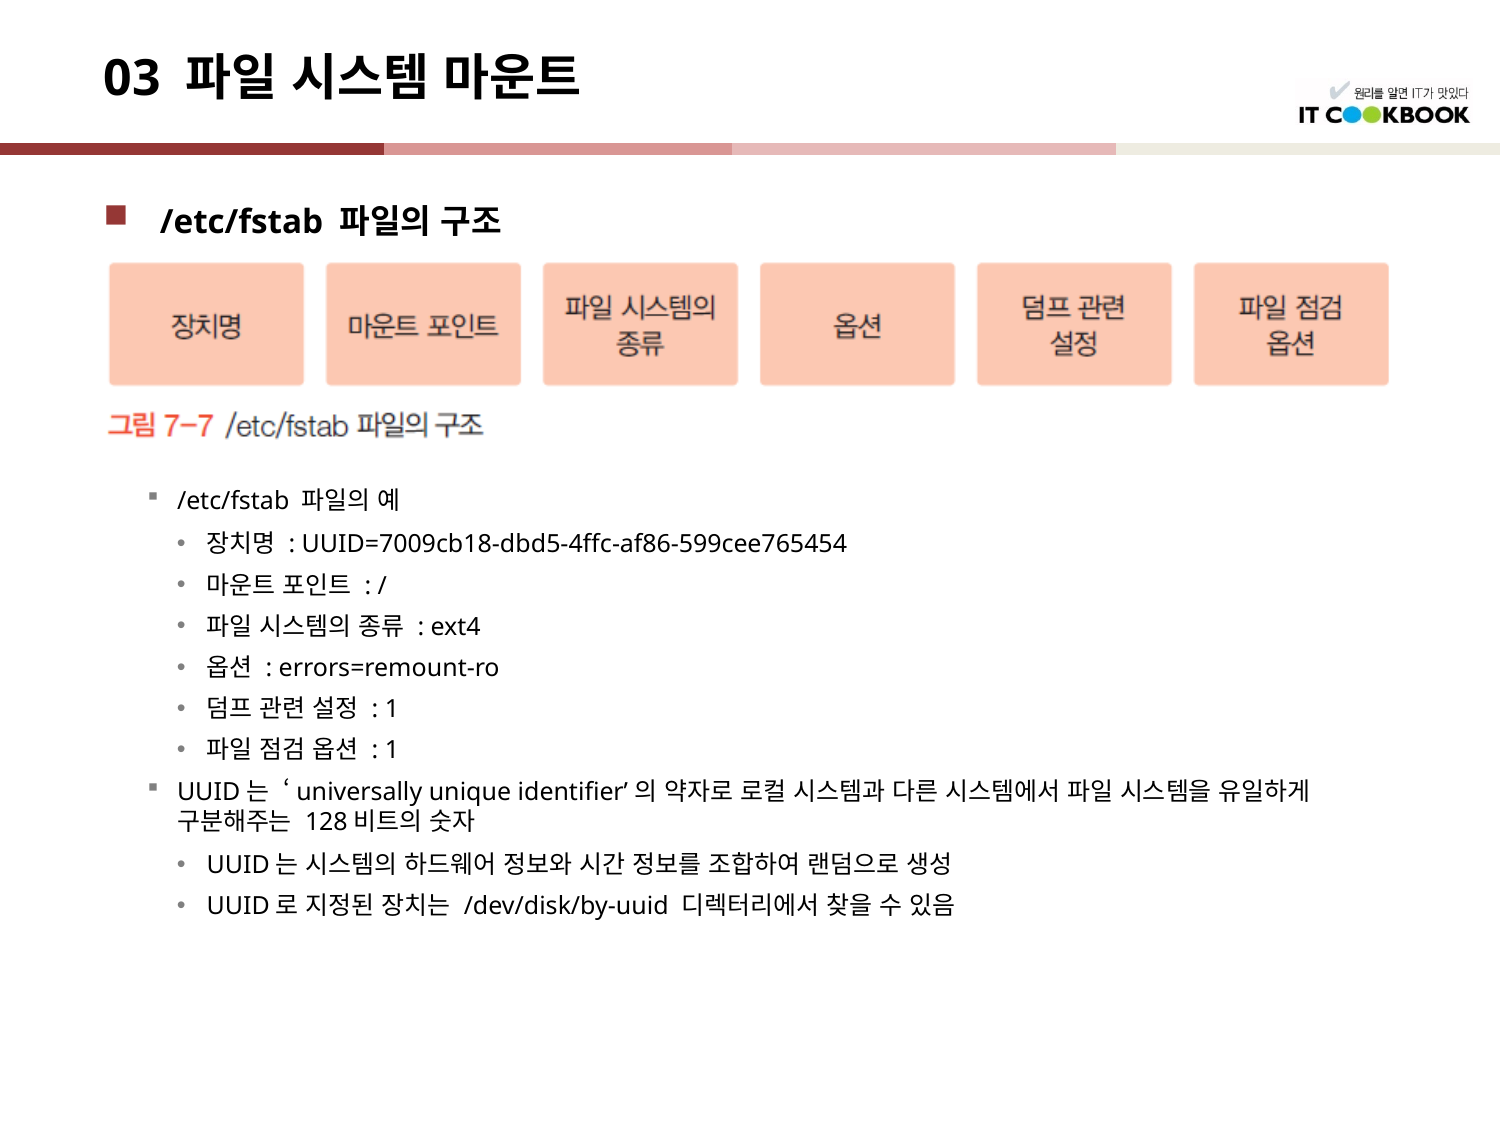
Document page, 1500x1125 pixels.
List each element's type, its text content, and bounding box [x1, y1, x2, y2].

picture [1295, 78, 1473, 125]
list /etc/fstab 파일의 구조 /etc/fstab 파일의 예 장치명 : UUID=7009cb18-dbd5-4ffc-af86-599cee765454 마운트 포인트 : / 파일 시스템의 종류 : ext4 옵션 : errors=remount-ro 덤프 관련 설정 : 1 파일 점검 옵션 : 1 UUID는 ‘universally unique identifier’의 약자로 로컬 시스템과 다른 시스템에서 파일 시스템을 유일하게 구분해주는 128비트의 숫자 UUID는 시스템의 하드웨어 정보와 시간 정보를 조합하여 랜덤으로 생성 UUID로 지정된 장치는 /dev/disk/by-uuid 디렉터리에서 찾을 수 있음 [88, 172, 1436, 1059]
picture [99, 255, 1401, 444]
title 03 파일 시스템 마운트 [88, 30, 1330, 121]
